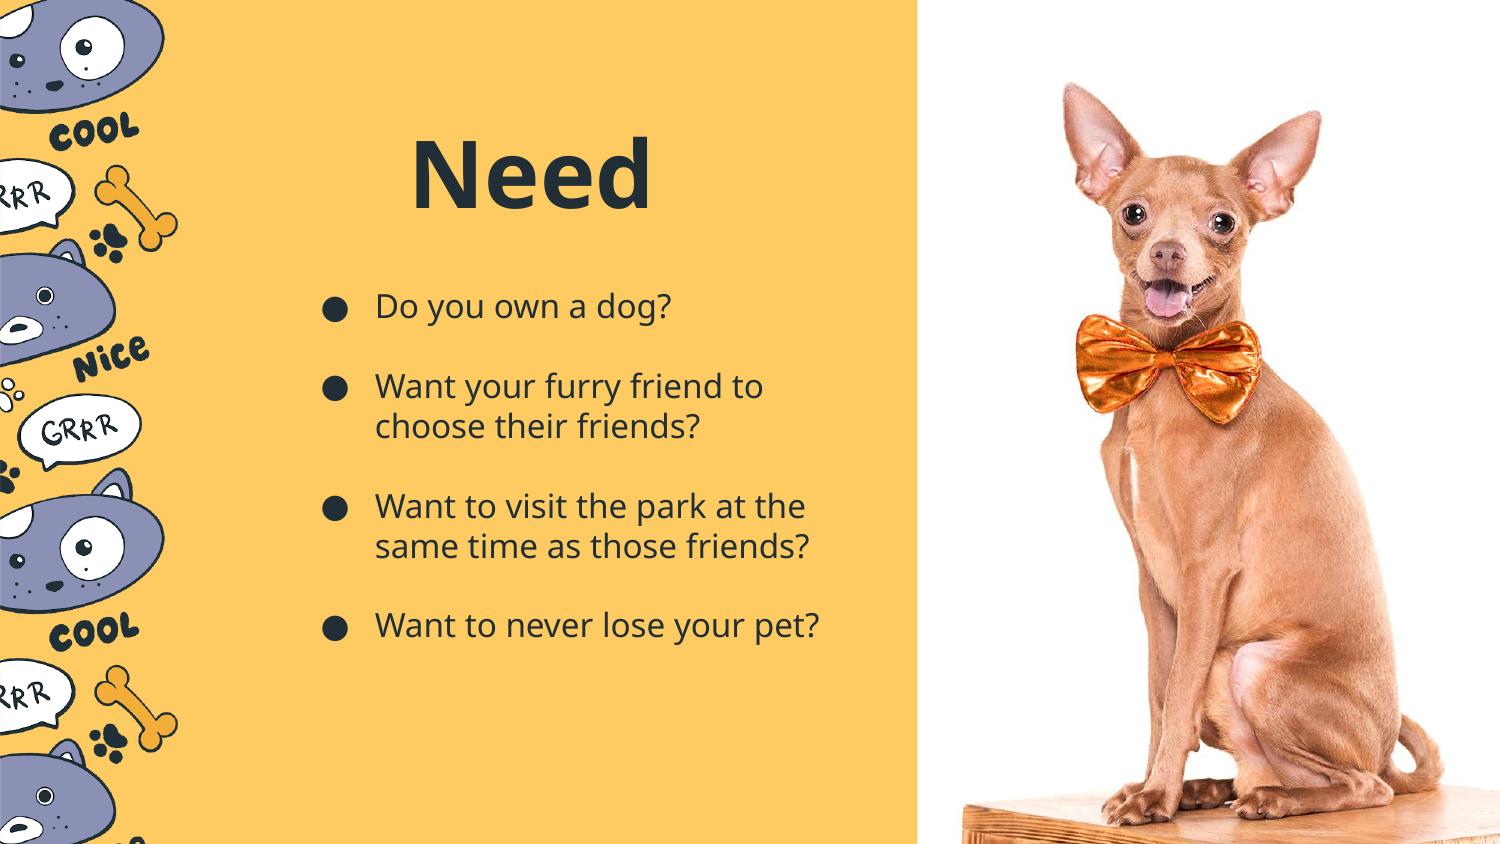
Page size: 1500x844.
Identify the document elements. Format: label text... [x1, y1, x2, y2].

picture [0, 0, 200, 844]
subtitle Do you own a dog? Want your furry friend to choose their friends? Want to visit the park at the same time as those friends? Want to never lose your pet? [284, 270, 868, 551]
title Need [284, 114, 779, 244]
picture [917, 0, 1500, 844]
